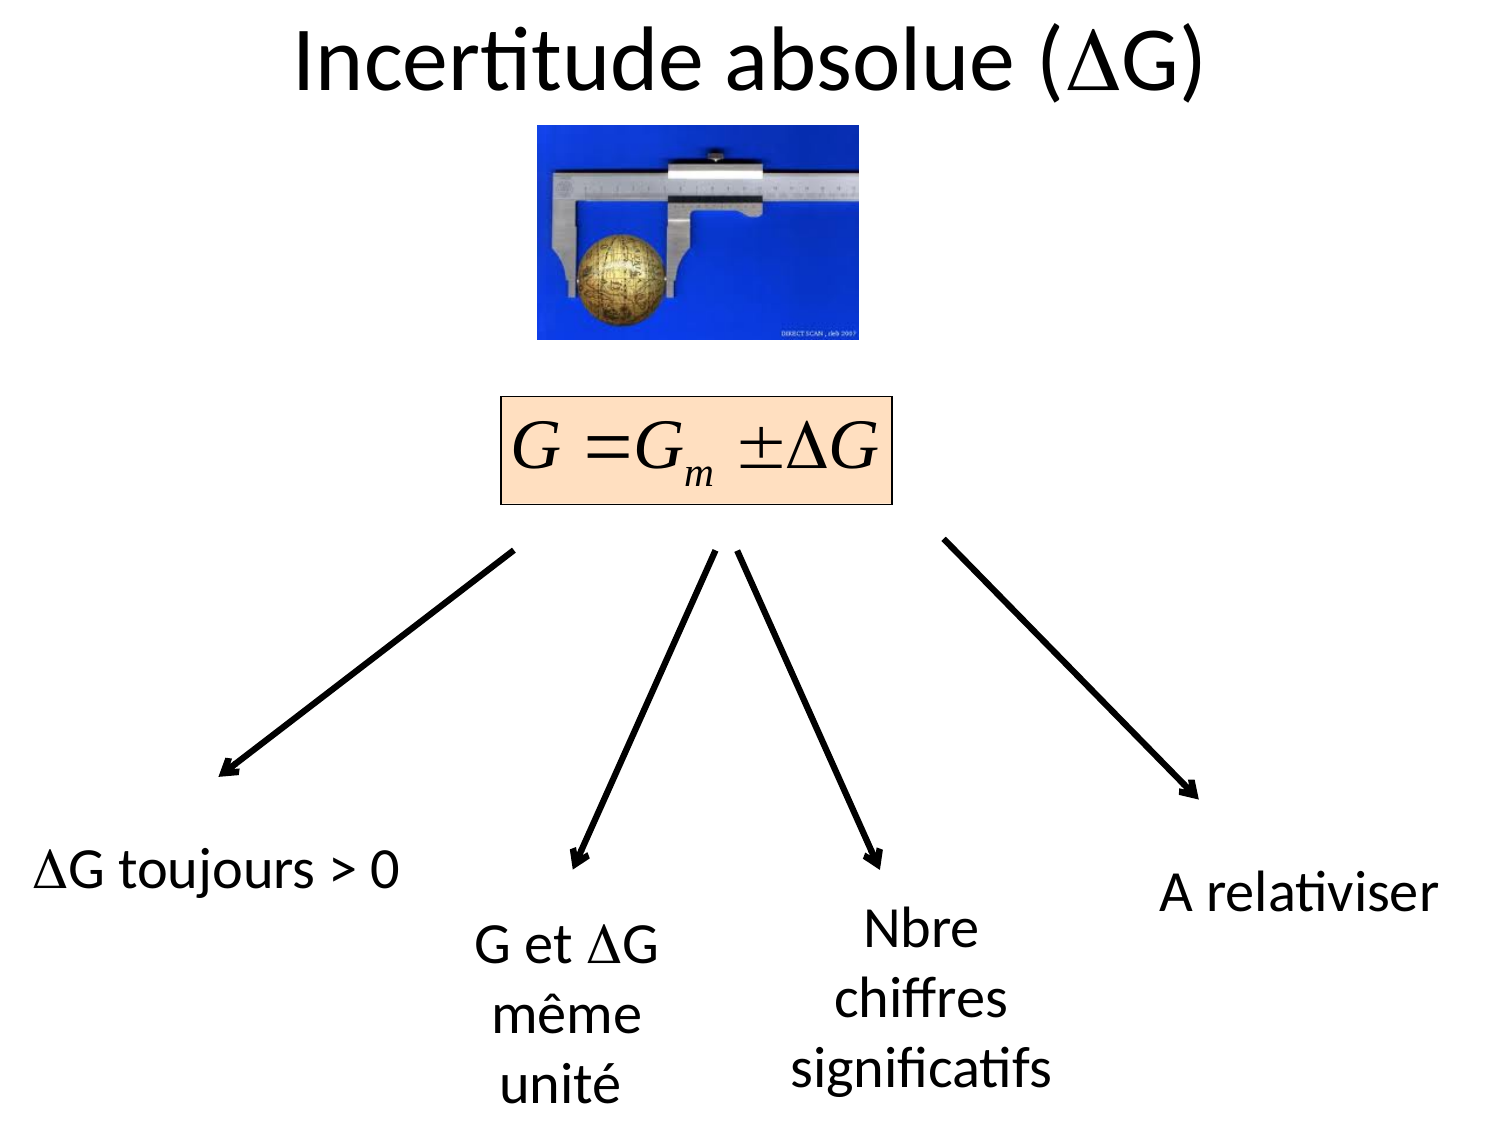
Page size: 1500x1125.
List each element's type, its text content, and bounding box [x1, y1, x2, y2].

title Incertitude absolue (G) [75, 0, 1425, 148]
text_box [17, 538, 1459, 1125]
picture [537, 125, 859, 340]
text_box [501, 396, 892, 504]
